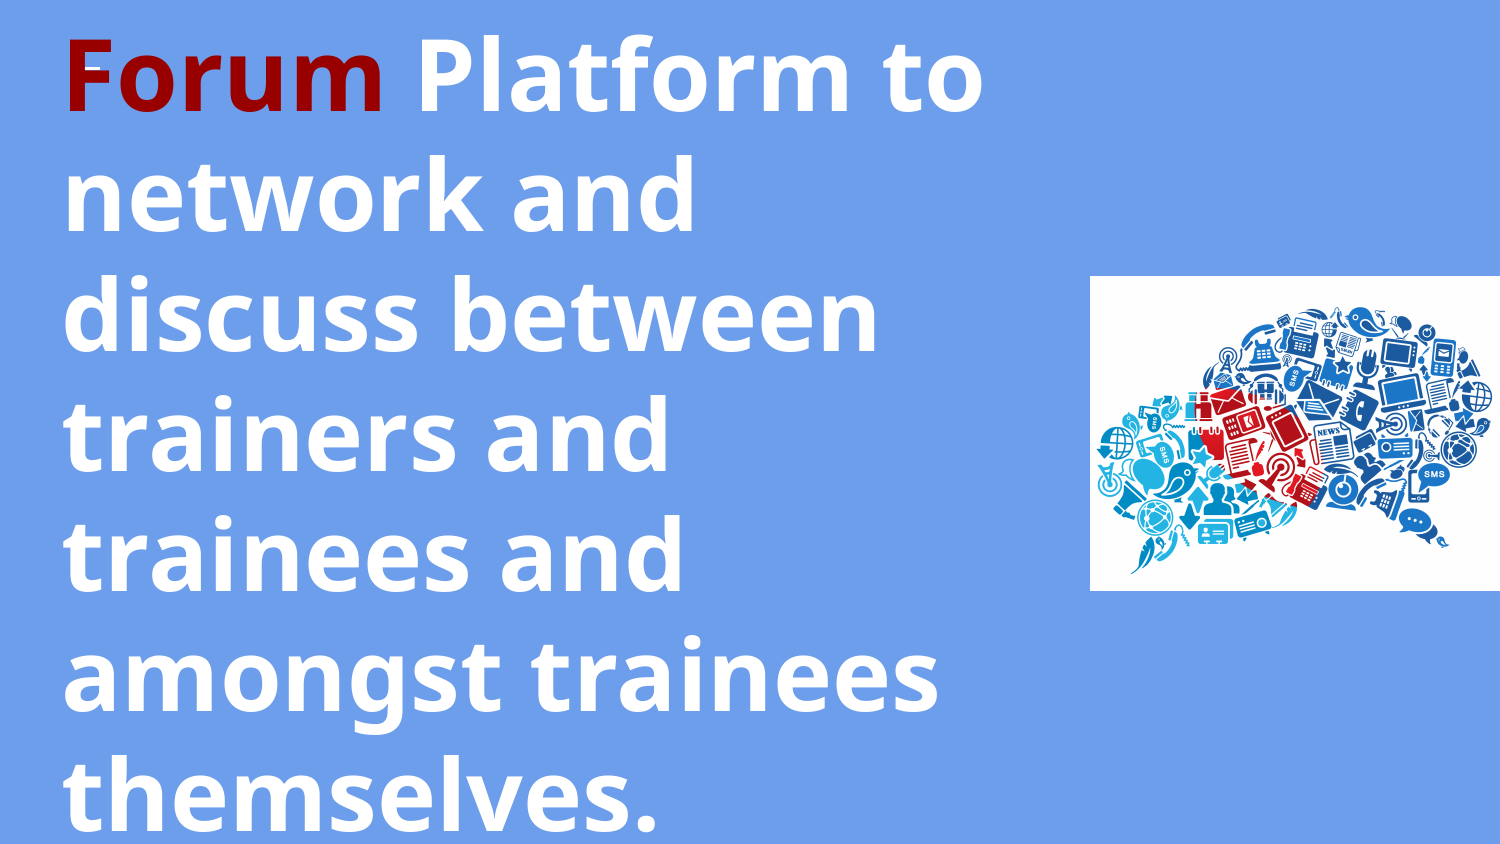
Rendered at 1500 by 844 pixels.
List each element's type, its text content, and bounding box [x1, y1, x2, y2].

title Forum Platform to network and discuss between trainers and trainees and amongst trainees themselves. [46, 116, 1071, 746]
picture [1090, 276, 1500, 591]
